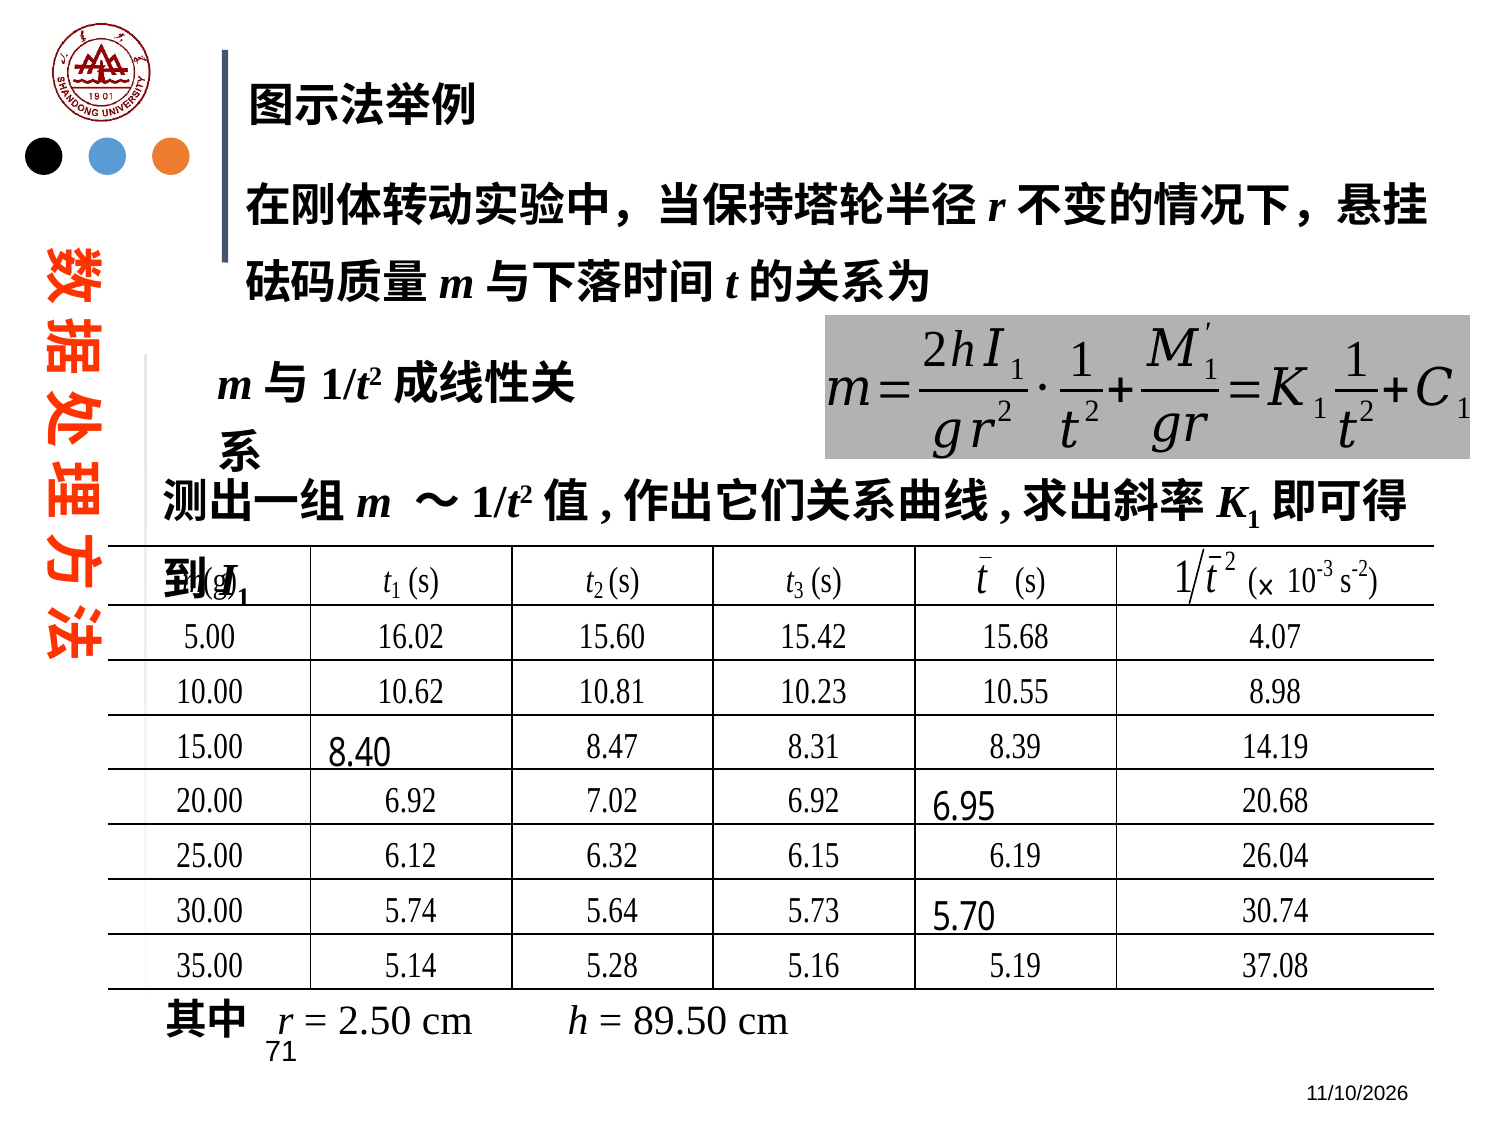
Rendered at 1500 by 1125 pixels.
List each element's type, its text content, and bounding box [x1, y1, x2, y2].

picture [51, 22, 151, 122]
text_box 图示法举例 [233, 54, 503, 139]
slide_number 71 [249, 1054, 463, 1100]
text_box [107, 545, 1496, 1054]
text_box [202, 146, 1483, 460]
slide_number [1110, 1072, 1424, 1118]
text_box 数 据 处 理 方 法 [16, 231, 118, 801]
text_box 测出一组m ～1/t2值,作出它们关系曲线,求出斜率K1即可得到I1 [147, 448, 1457, 545]
